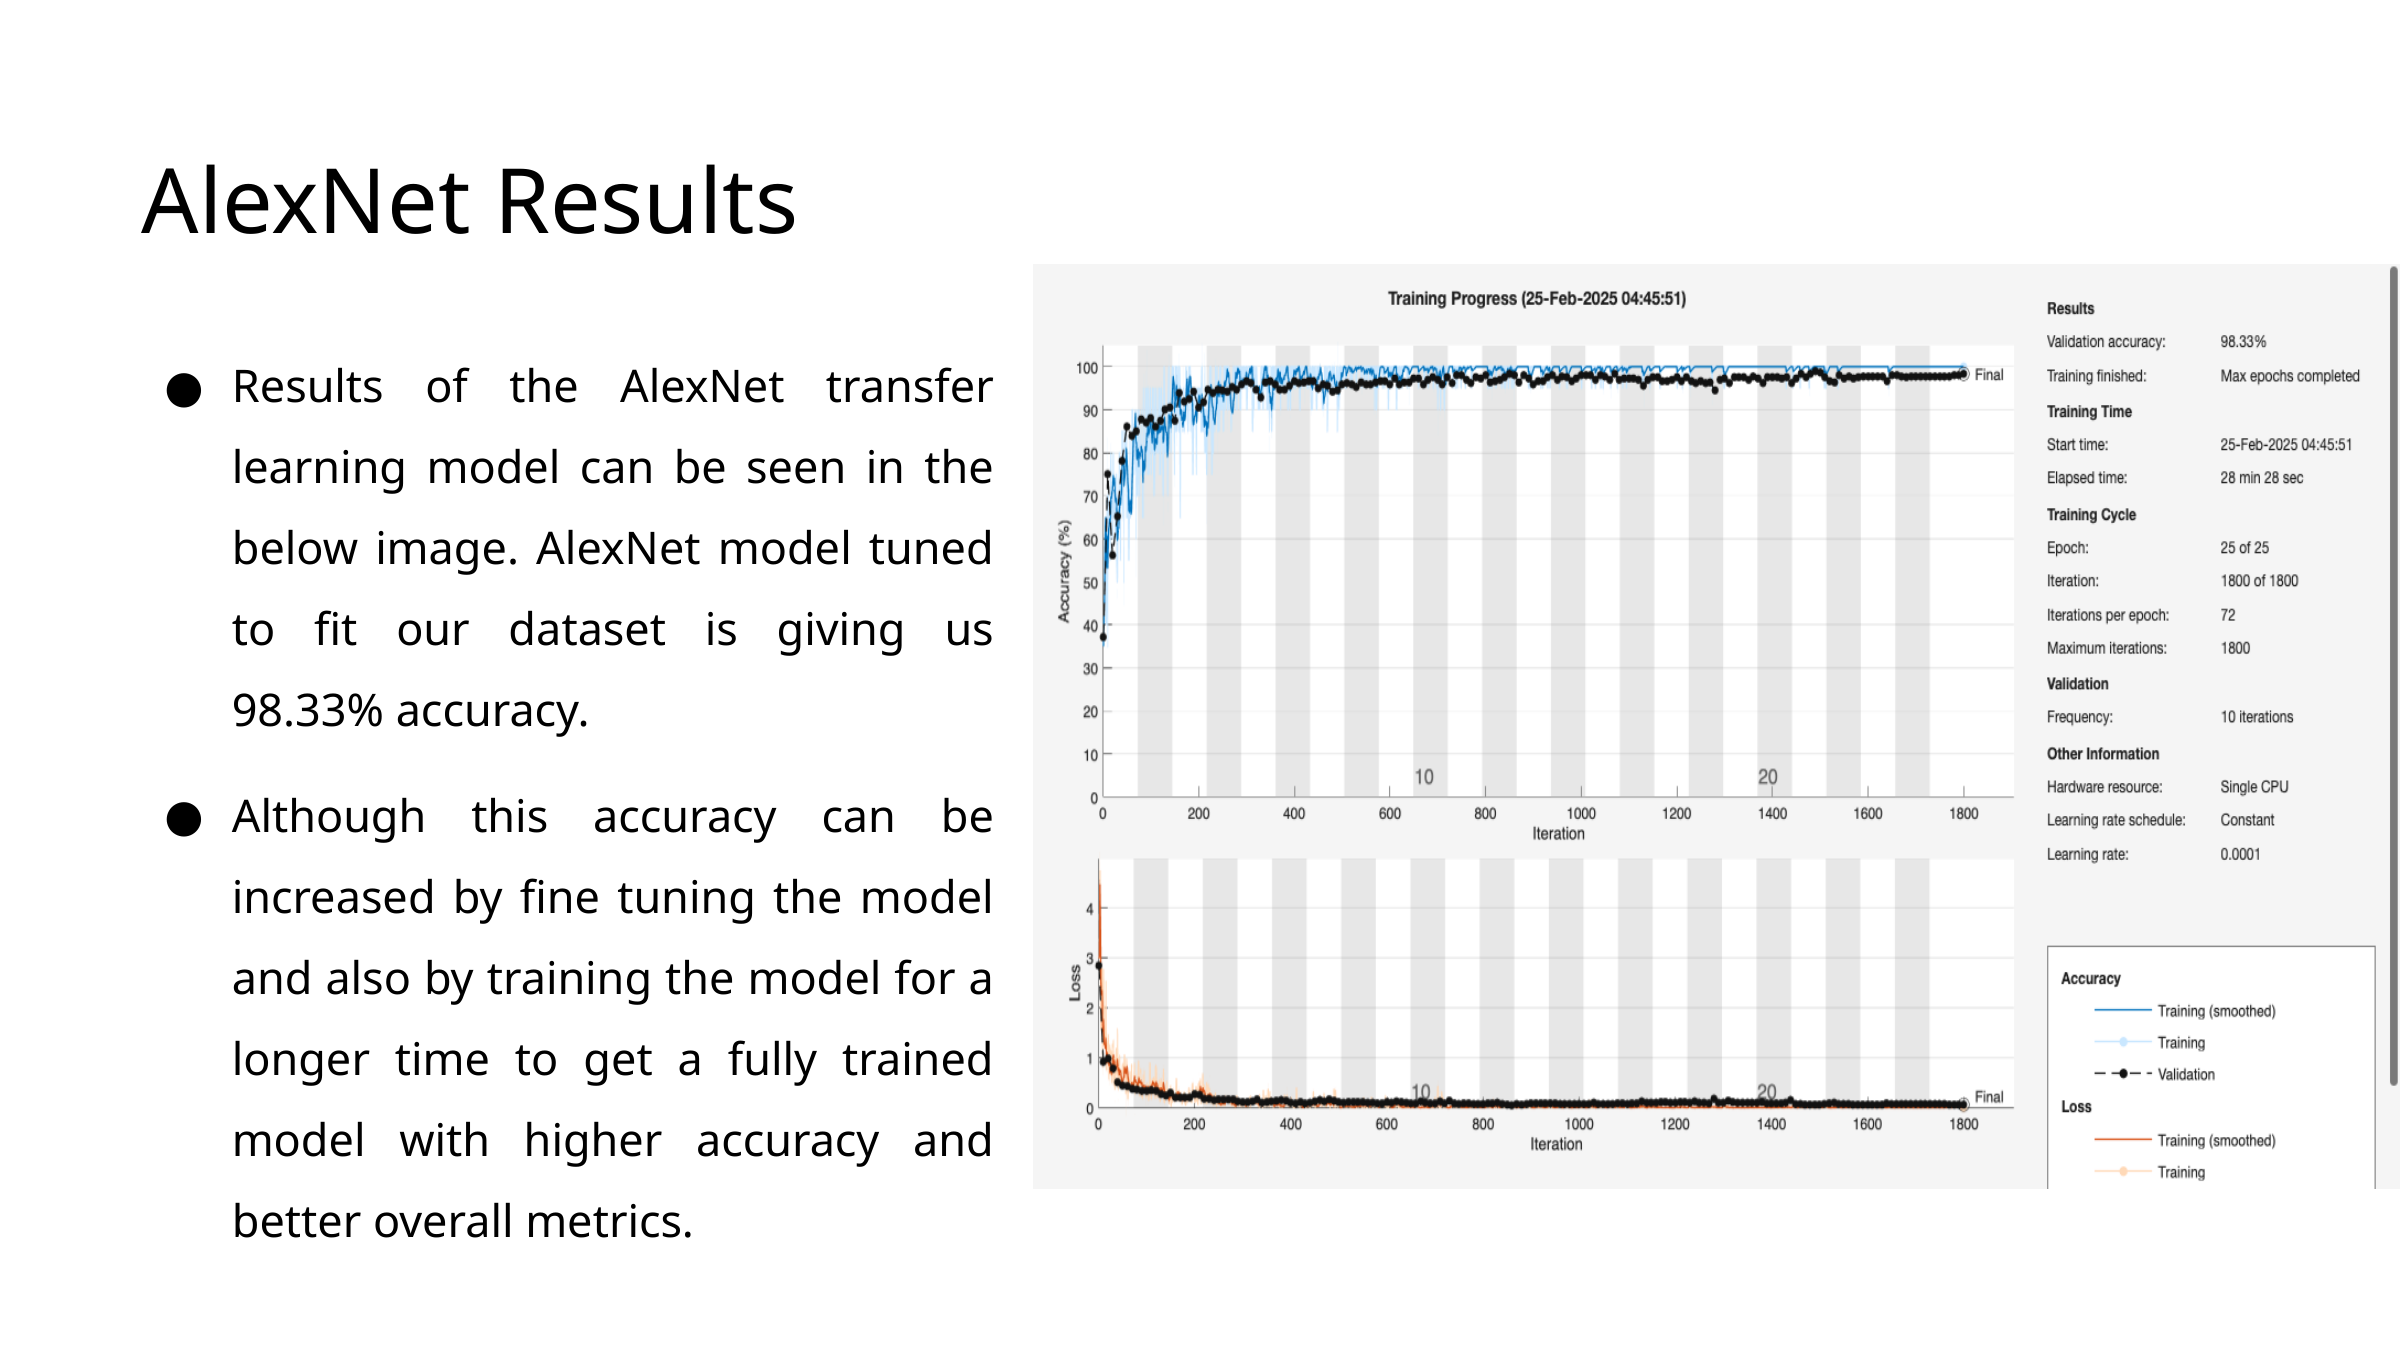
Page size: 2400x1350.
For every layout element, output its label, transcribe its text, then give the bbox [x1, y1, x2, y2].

title AlexNet Results [123, 134, 1817, 395]
picture [1033, 264, 2400, 1189]
text_box Results of the AlexNet transfer learning model can be seen in the below image. AlexNet model tuned to fit our dataset is giving us 98.33% accuracy. Although this accuracy can be increased by fine tuning the model and also by training the model for a longer time to get a fully trained model with higher accuracy and better overall metrics. [123, 395, 1013, 1265]
